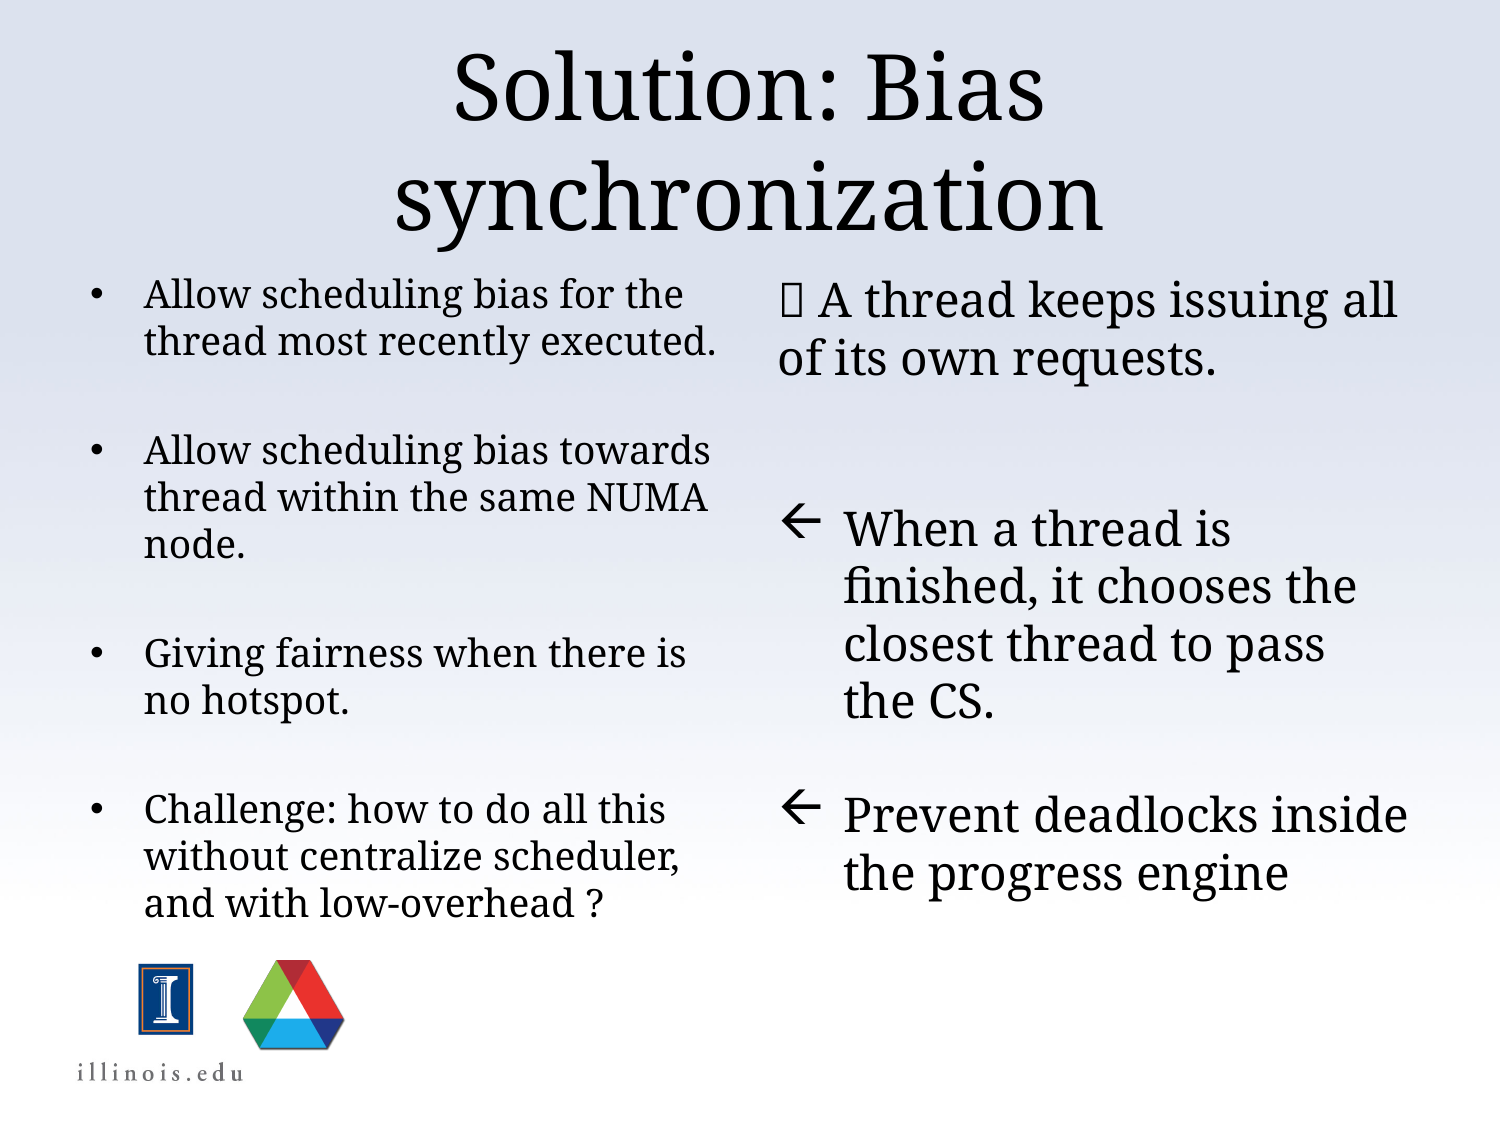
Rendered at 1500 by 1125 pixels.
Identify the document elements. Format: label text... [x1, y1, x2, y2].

title Solution: Bias synchronization [75, 45, 1425, 233]
picture [0, 0, 1500, 1125]
list  A thread keeps issuing all of its own requests. When a thread is finished, it chooses the closest thread to pass the CS. Prevent deadlocks inside the progress engine [762, 262, 1425, 963]
list Allow scheduling bias for the thread most recently executed. Allow scheduling bias towards thread within the same NUMA node. Giving fairness when there is no hotspot. Challenge: how to do all this without centralize scheduler, and with low-overhead ? [75, 262, 738, 963]
